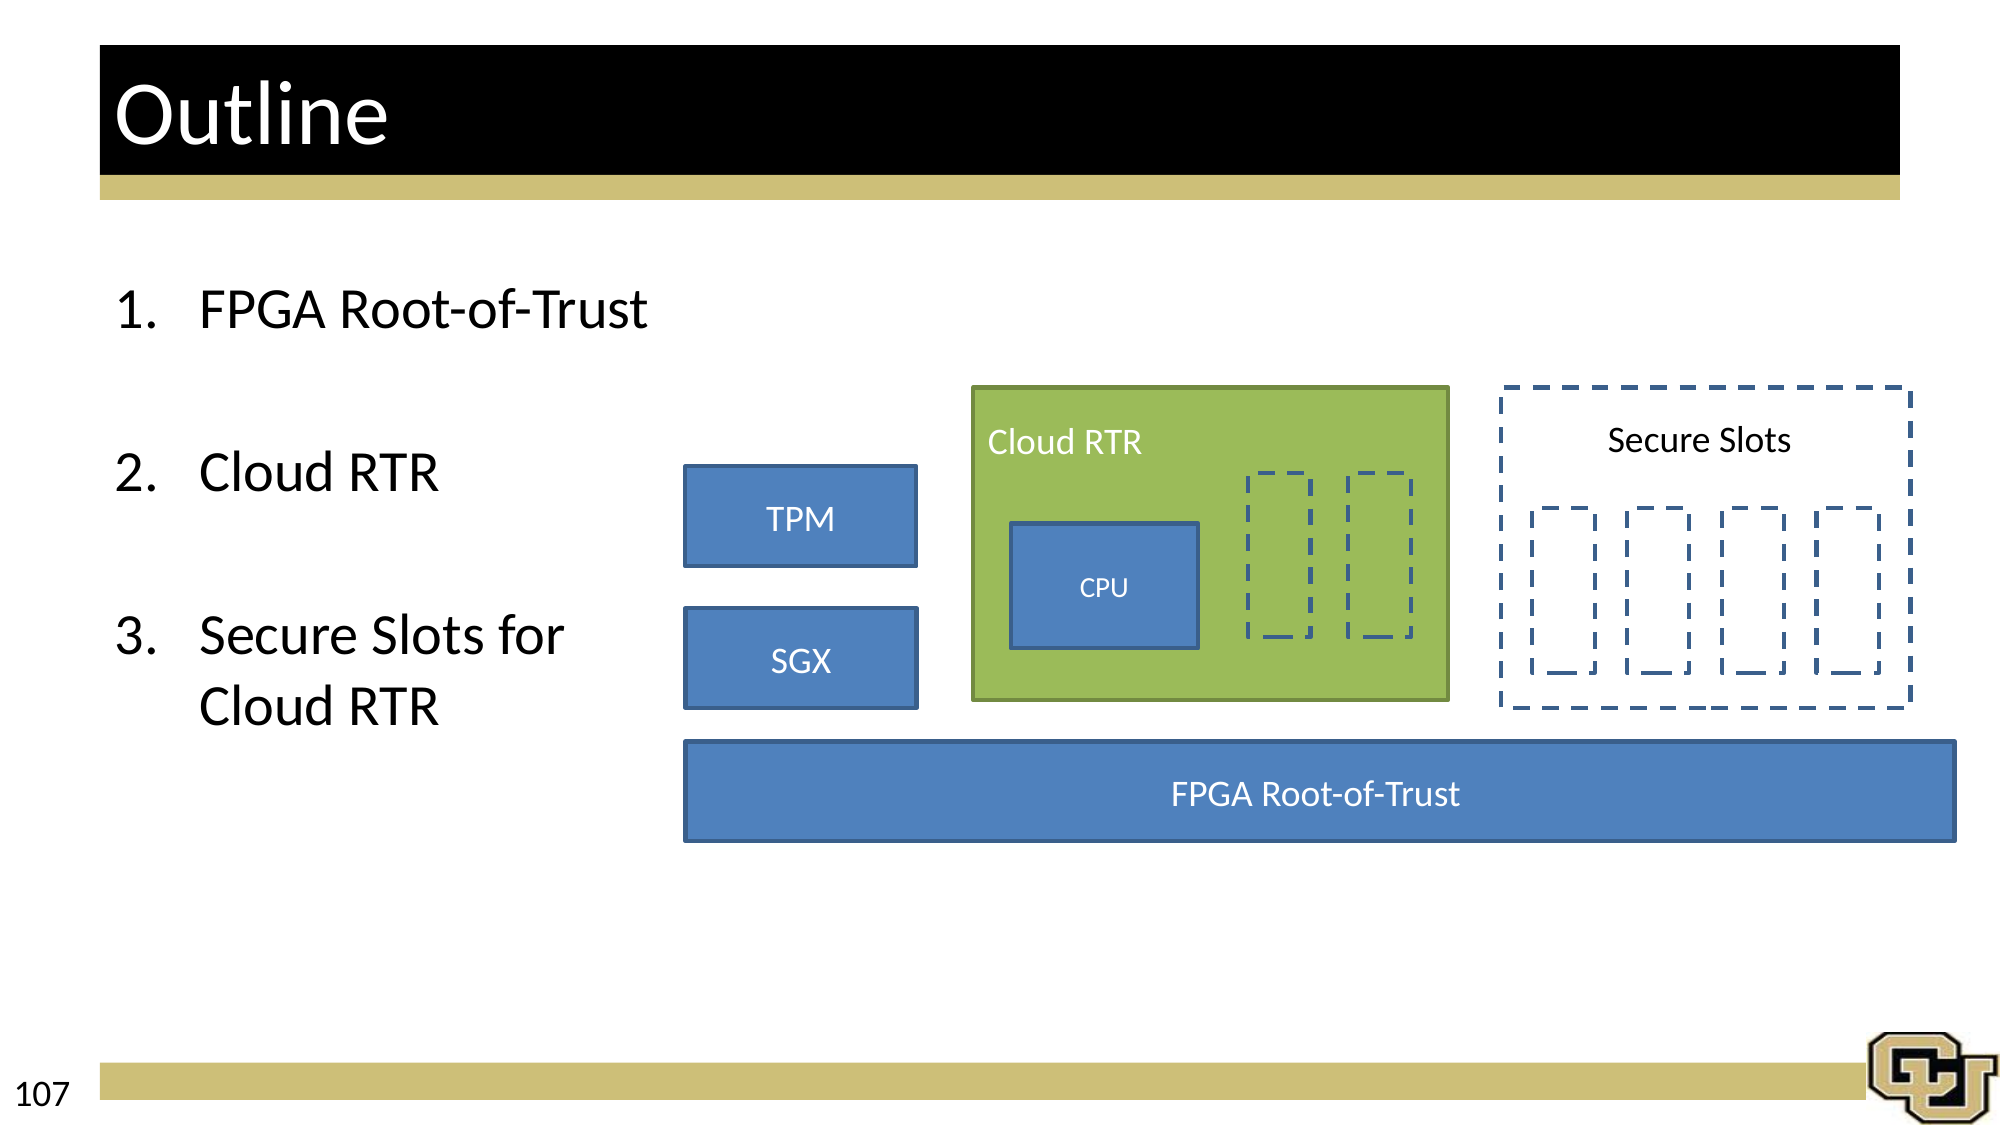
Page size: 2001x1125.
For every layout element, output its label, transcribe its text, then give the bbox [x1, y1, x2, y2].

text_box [1500, 387, 1911, 709]
title Outline [99, 45, 1900, 175]
slide_number 107 [0, 1061, 466, 1122]
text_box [685, 466, 1955, 842]
picture [1866, 1032, 2000, 1125]
list FPGA Root-of-Trust Cloud RTR Secure Slots for Cloud RTR [99, 262, 688, 1005]
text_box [972, 387, 1449, 464]
